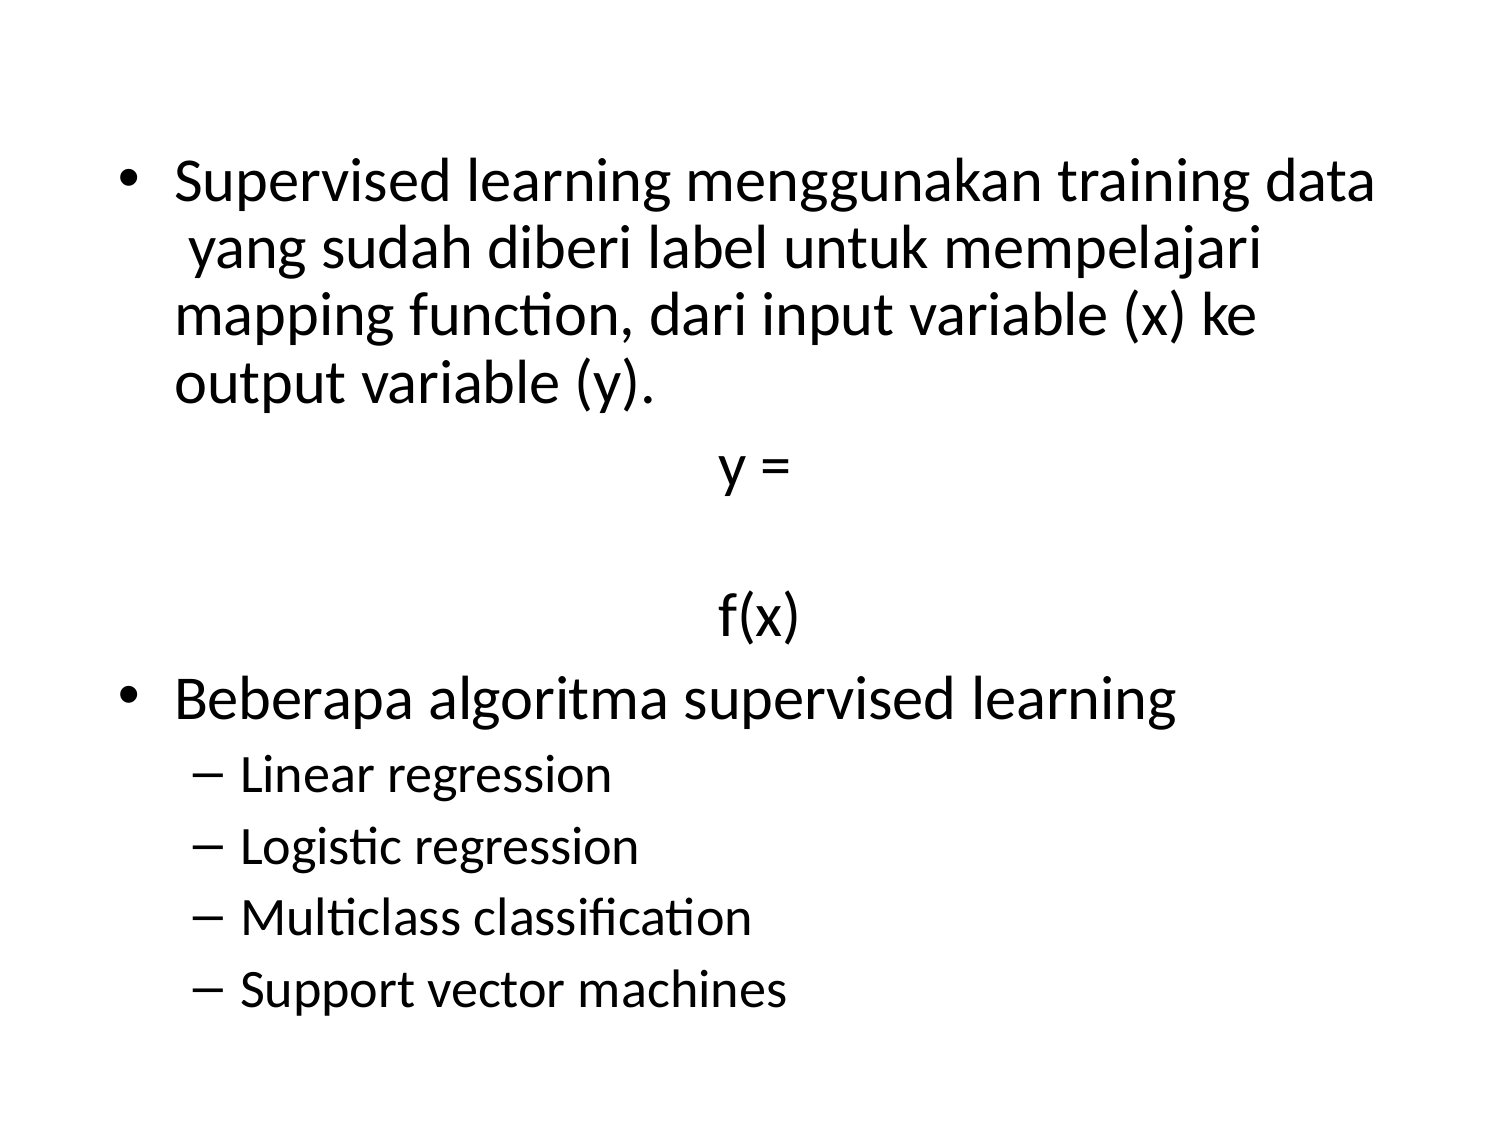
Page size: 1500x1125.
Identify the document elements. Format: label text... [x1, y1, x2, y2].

text_box Supervised learning menggunakan training data yang sudah diberi label untuk mempelajari mapping function, dari input variable (x) ke output variable (y). y = f(x) Beberapa algoritma supervised learning Linear regression Logistic regression Multiclass classification Support vector machines [115, 137, 1384, 1018]
